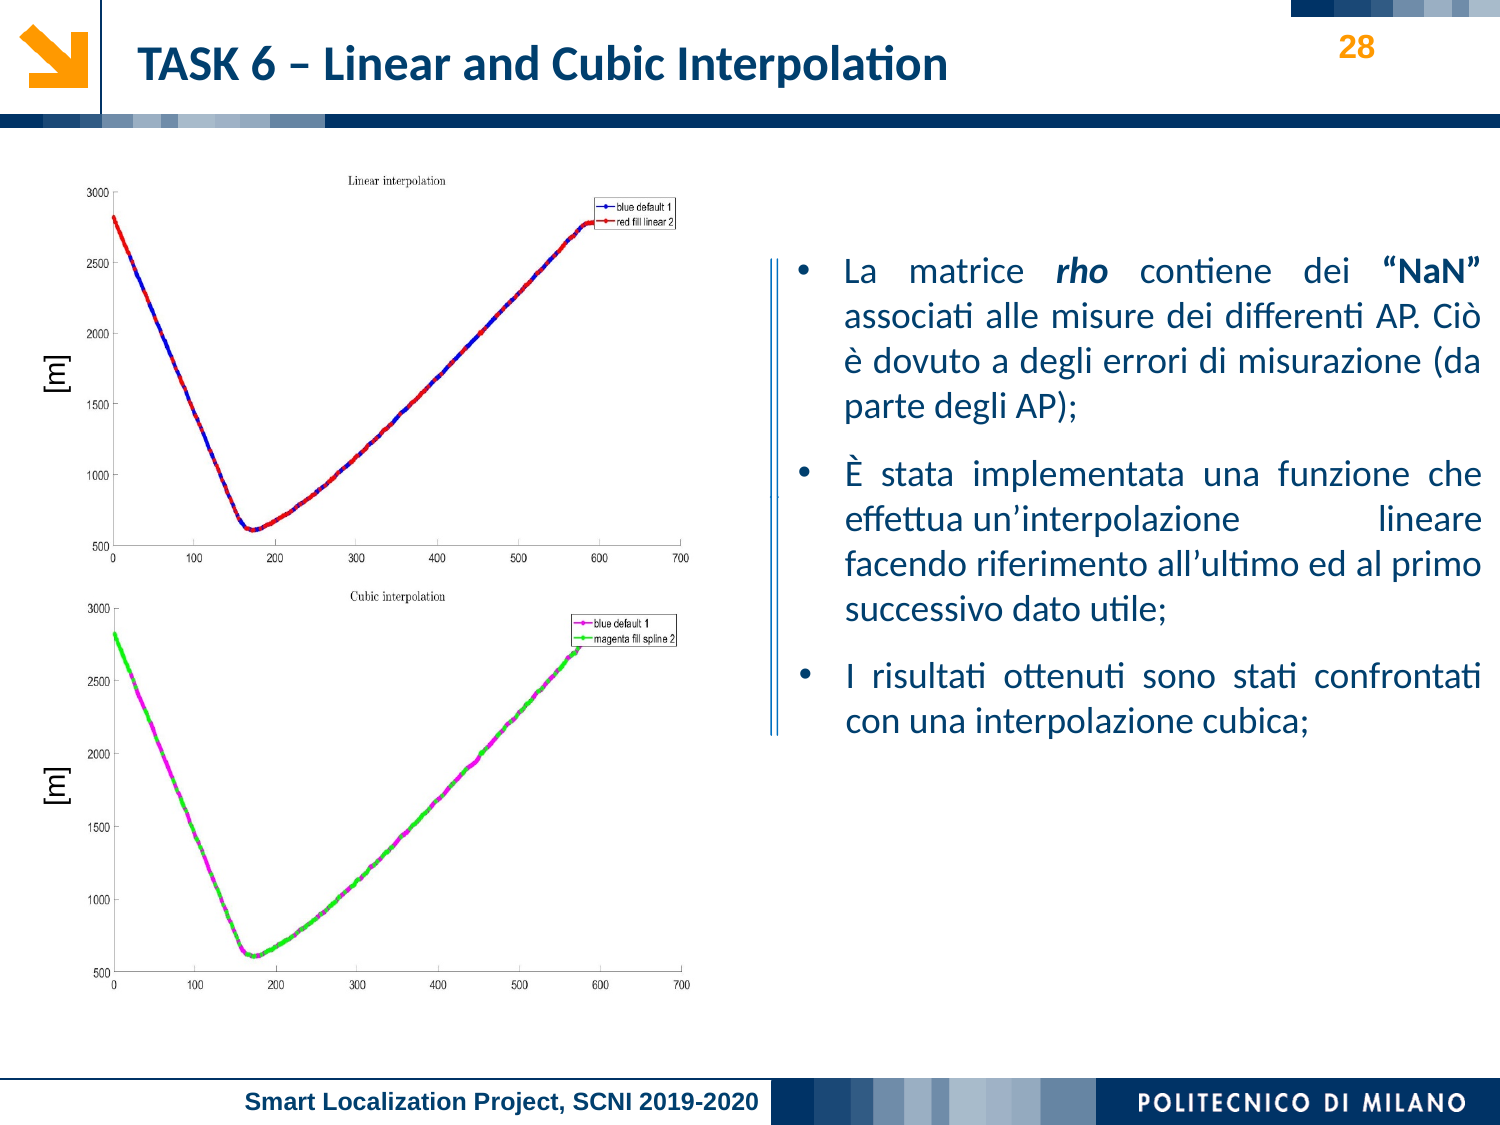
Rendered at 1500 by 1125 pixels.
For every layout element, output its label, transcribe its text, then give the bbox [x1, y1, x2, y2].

text_box I risultati ottenuti sono stati confrontati con una interpolazione cubica; [798, 694, 1483, 869]
text_box [769, 258, 779, 736]
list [17, 158, 751, 573]
picture [18, 573, 751, 1021]
picture [0, 0, 1500, 128]
text_box La matrice rho contiene dei “NaN” associati alle misure dei differenti AP. Ciò è dovuto a degli errori di misurazione (da parte degli AP); [797, 246, 1483, 449]
title TASK 6 – Linear and Cubic Interpolation [137, 30, 1275, 169]
picture [0, 1074, 1500, 1125]
text_box È stata implementata una funzione che effettua un’interpolazione lineare facendo riferimento all’ultimo ed al primo successivo dato utile; [797, 449, 1483, 694]
